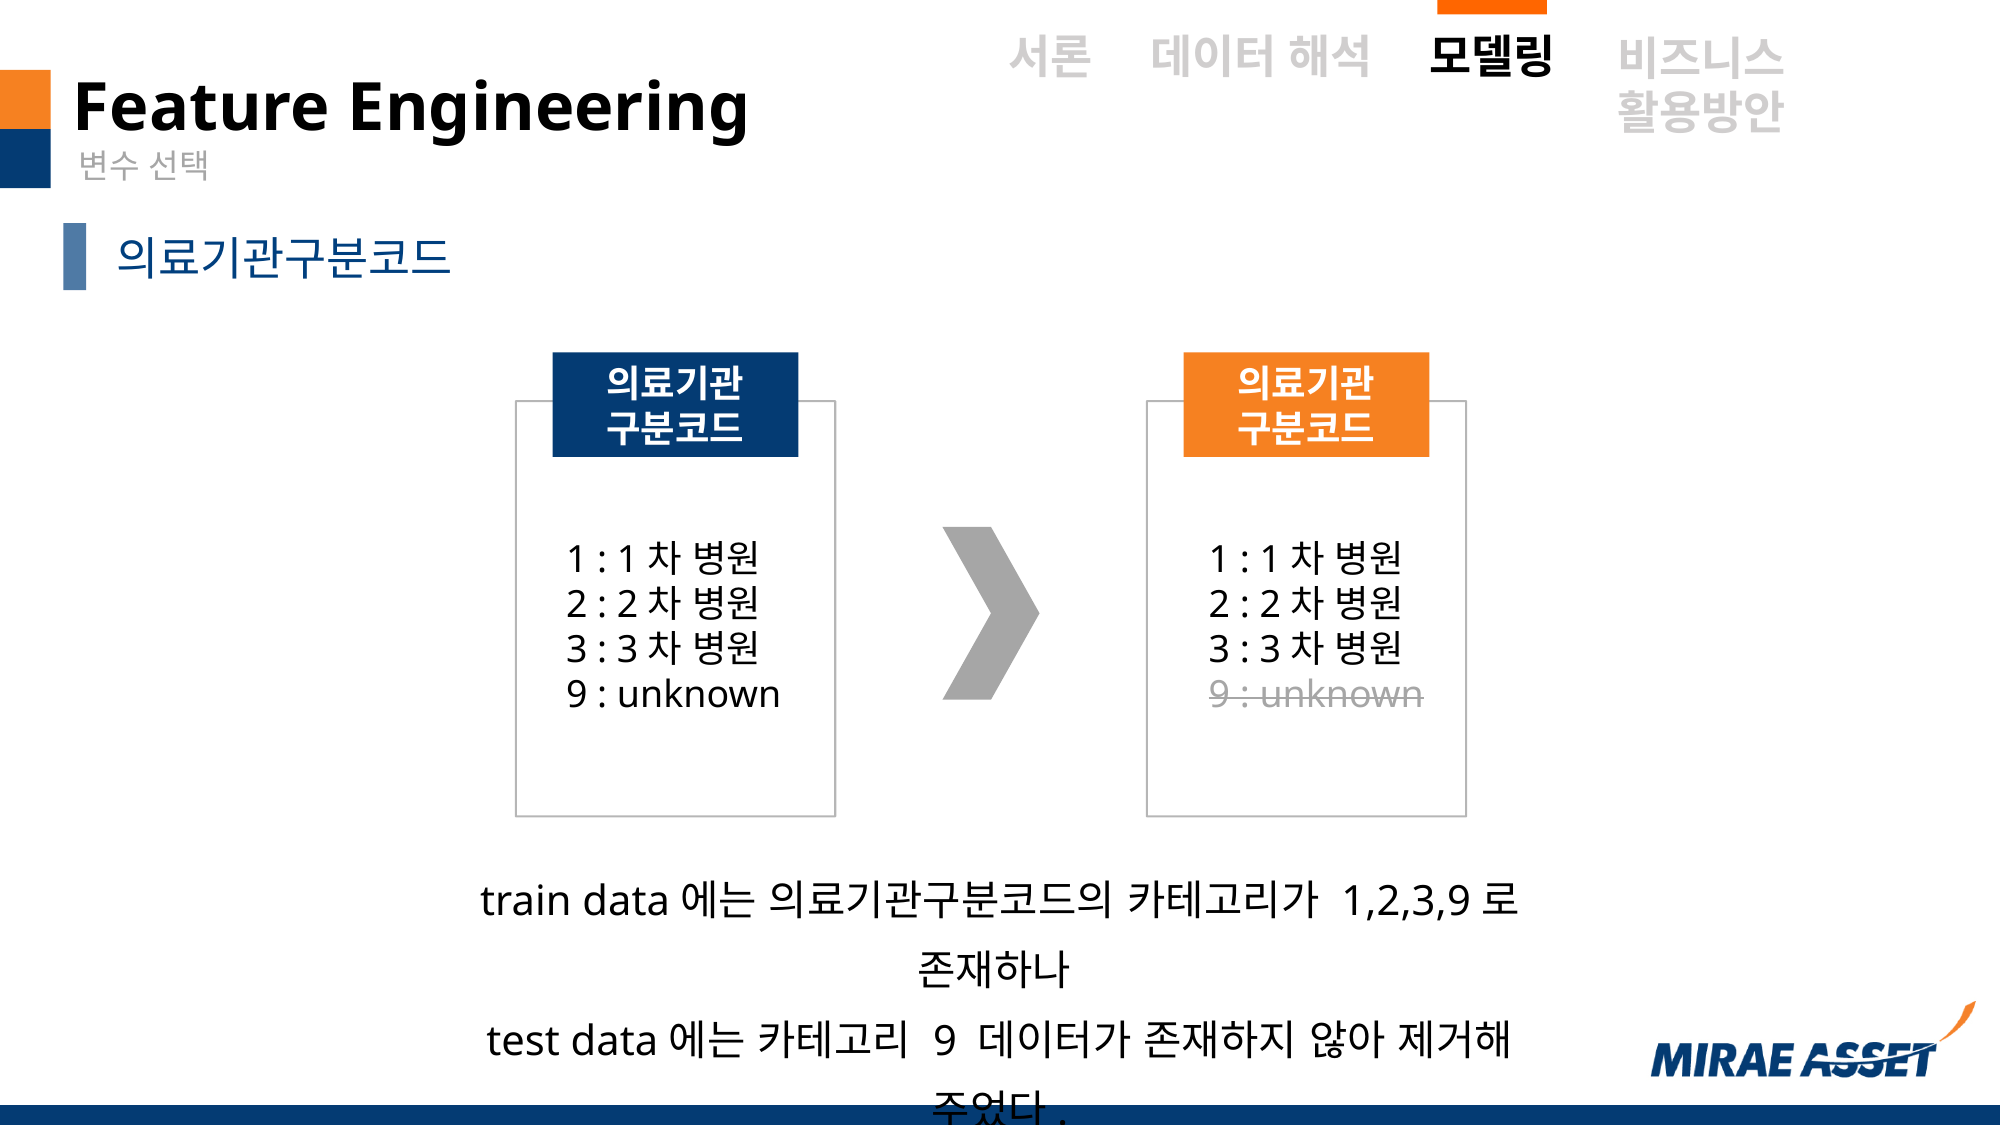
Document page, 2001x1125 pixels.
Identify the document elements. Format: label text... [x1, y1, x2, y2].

text_box 의료기관 구분코드 [1183, 352, 1430, 457]
text_box 서론 [994, 20, 1108, 91]
text_box 의료기관구분코드 [86, 222, 483, 292]
text_box 데이터 해석 [1135, 20, 1388, 91]
text_box 1 : 1차 병원 2 : 2차 병원 3 : 3차 병원 9 : unknown [531, 528, 797, 723]
text_box 의료기관 구분코드 [552, 352, 799, 457]
text_box [1146, 400, 1467, 817]
text_box 1 : 1차 병원 2 : 2차 병원 3 : 3차 병원 9 : unknown [1174, 528, 1439, 723]
text_box Feature Engineering [58, 56, 939, 151]
picture [1644, 997, 1977, 1085]
text_box [62, 222, 87, 291]
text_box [0, 69, 51, 189]
text_box [1436, 0, 1548, 15]
text_box 변수 선택 [64, 138, 516, 193]
text_box train data에는 의료기관구분코드의 카테고리가 1,2,3,9로 존재하나 test data에는 카테고리 9 데이터가 존재하지 않아 제거해 주었다. [424, 846, 1576, 1114]
text_box [515, 400, 836, 817]
text_box 비즈니스 활용방안 [1603, 21, 1977, 147]
text_box [940, 525, 1041, 701]
text_box train data에는 의료기관구분코드의 카테고리가 1,2,3,9로 존재하나 test data에는 카테고리 9 데이터가 존재하지 않아 제거해 주었다. [424, 1116, 1576, 1125]
text_box 모델링 [1414, 20, 1570, 91]
